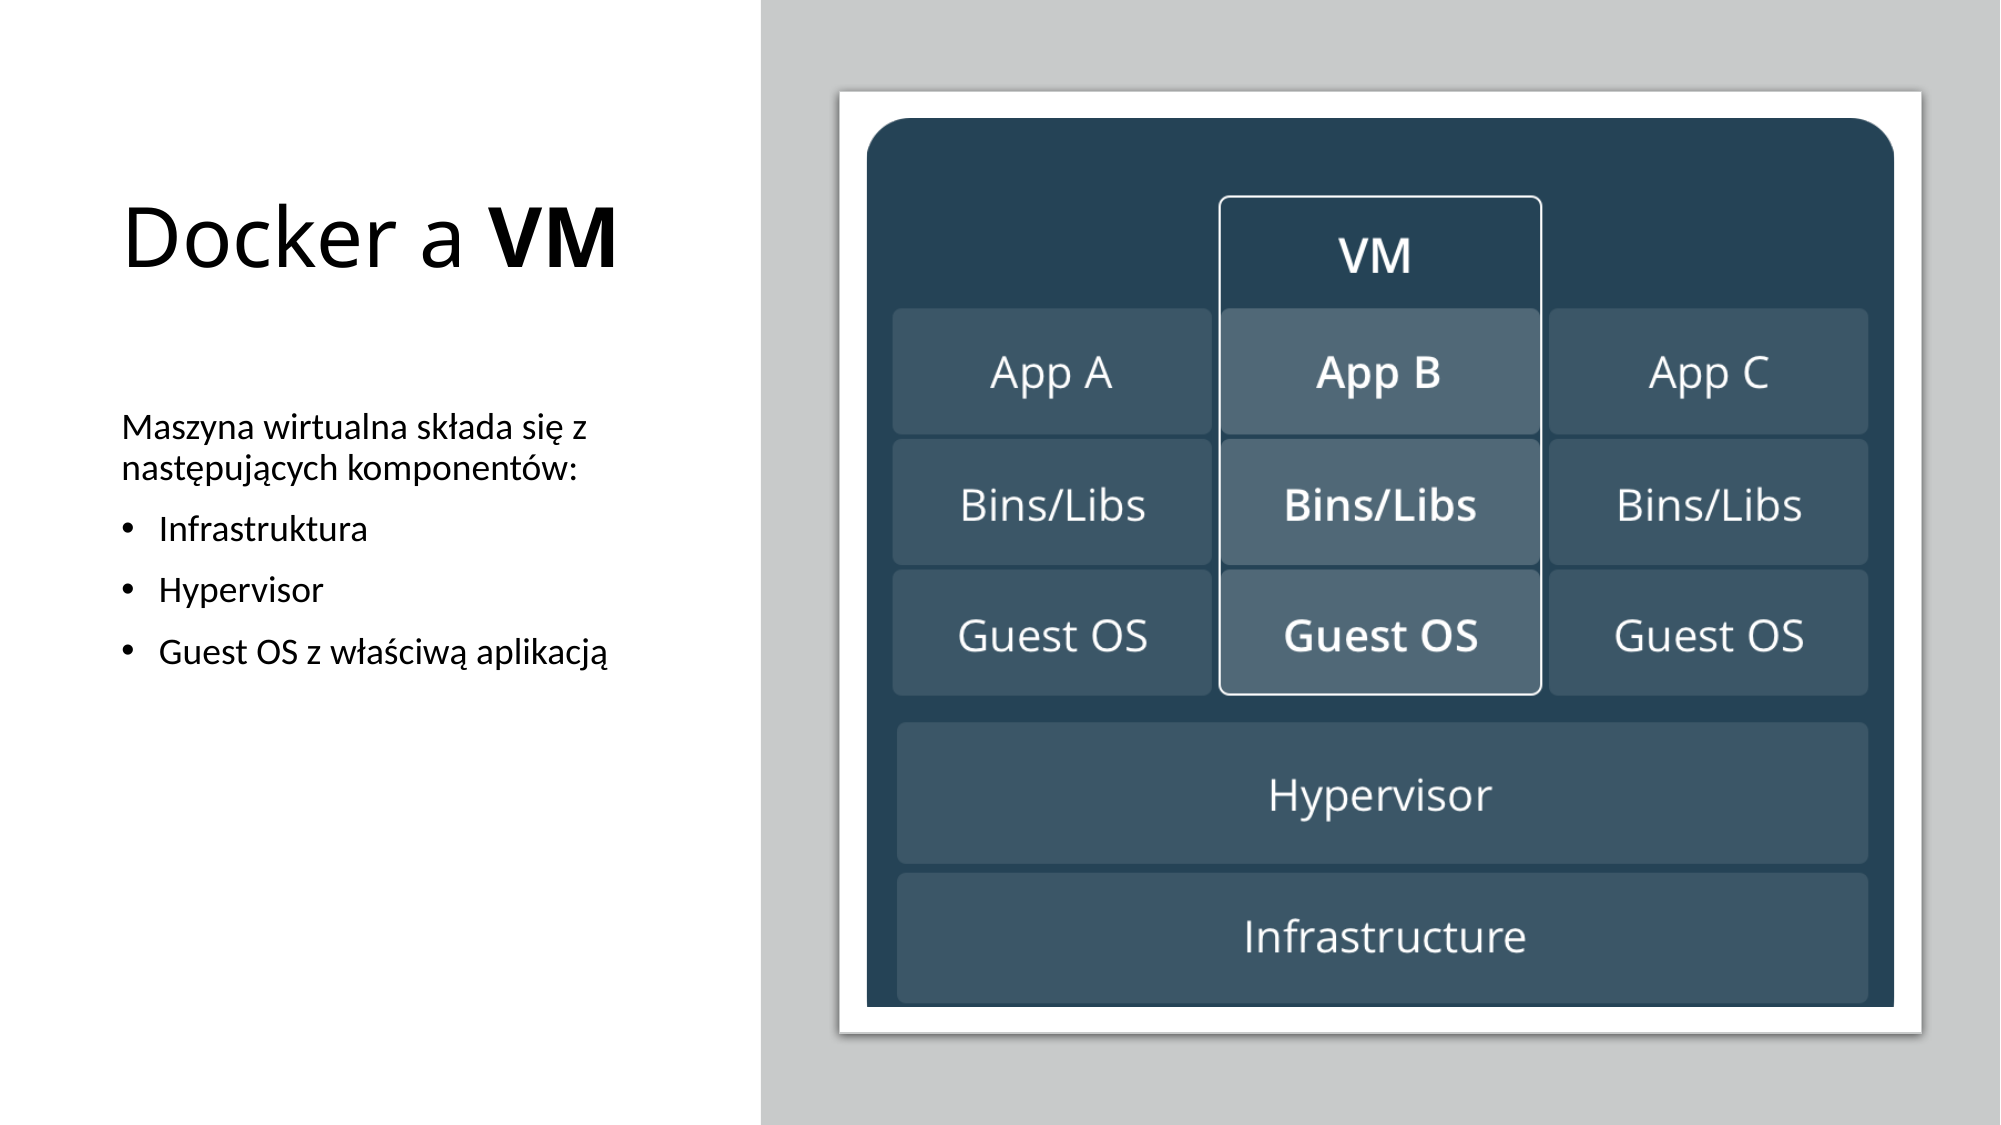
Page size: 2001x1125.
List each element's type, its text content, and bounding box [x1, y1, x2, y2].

text_box [838, 91, 1922, 1034]
picture [866, 118, 1895, 1007]
title Docker a VM [106, 103, 698, 379]
text_box [760, 0, 2000, 1125]
list Maszyna wirtualna składa się z następujących komponentów: Infrastruktura Hypervisor Guest OS z właściwą aplikacją [106, 399, 698, 1020]
